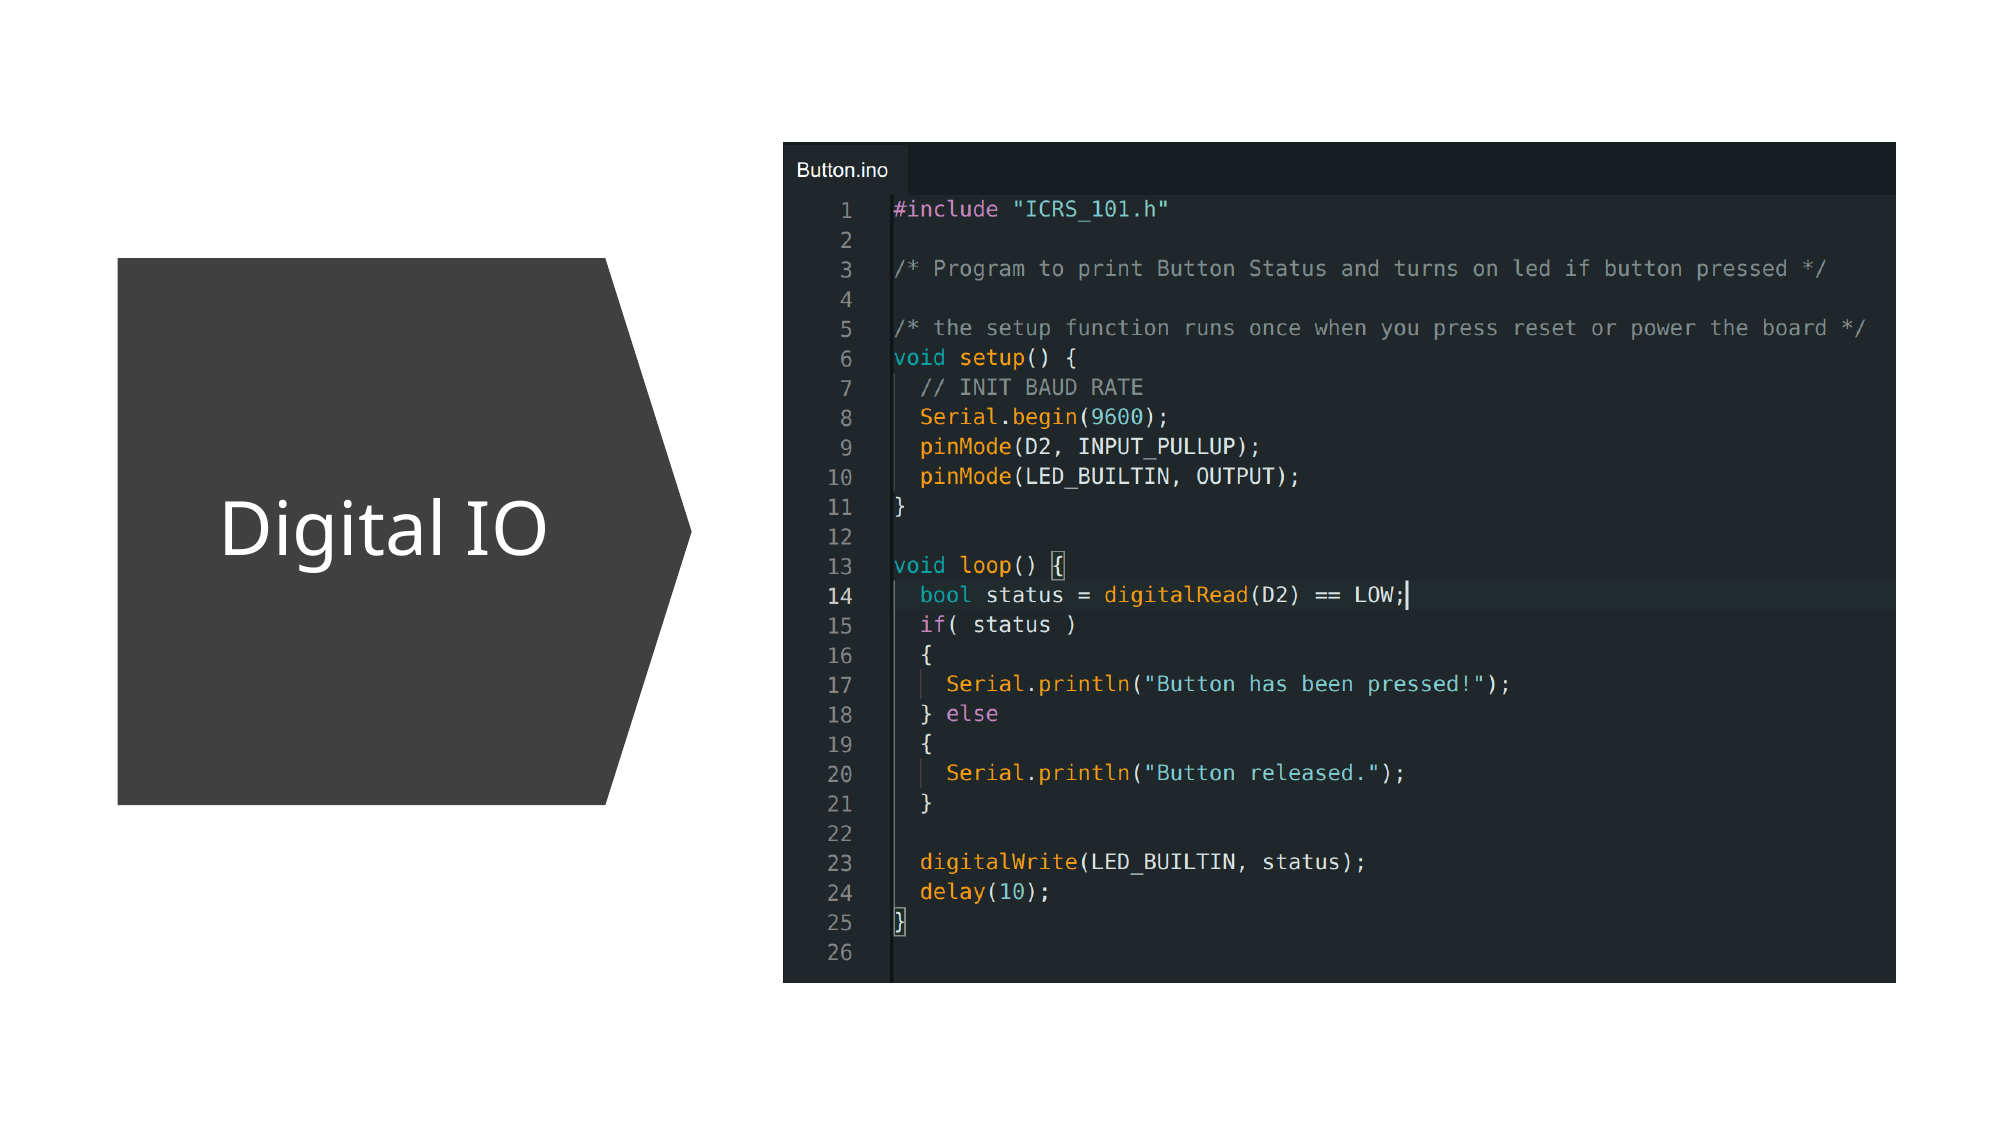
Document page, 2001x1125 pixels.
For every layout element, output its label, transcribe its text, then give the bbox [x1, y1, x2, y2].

text_box [116, 257, 693, 807]
picture [783, 142, 1896, 983]
title Digital IO [168, 322, 601, 741]
